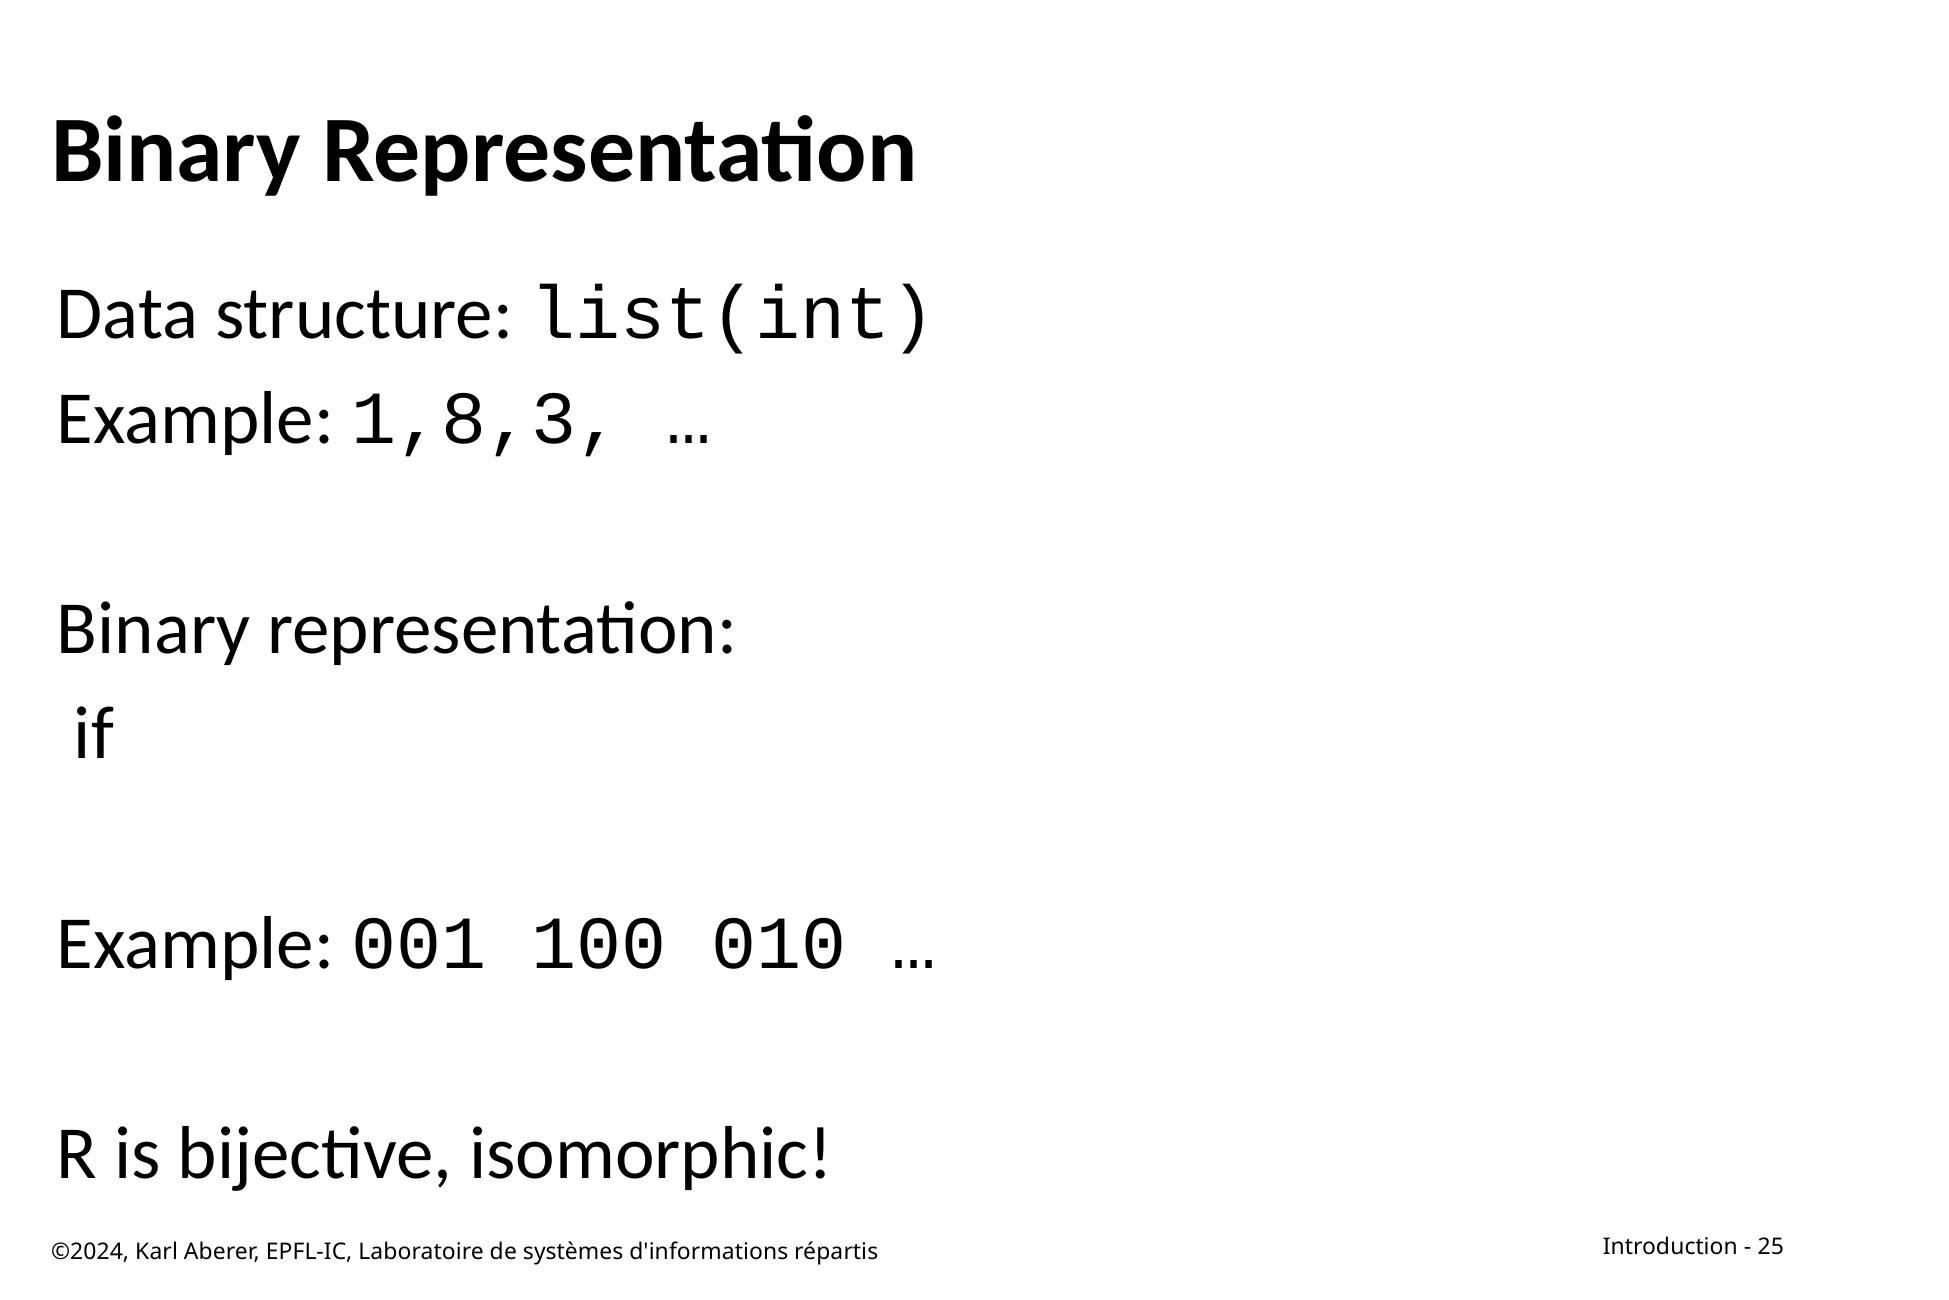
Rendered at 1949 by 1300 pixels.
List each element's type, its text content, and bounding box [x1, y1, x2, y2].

title Binary Representation [32, 57, 1803, 232]
footer ©2024, Karl Aberer, EPFL-IC, Laboratoire de systèmes d'informations répartis [32, 1227, 1284, 1271]
